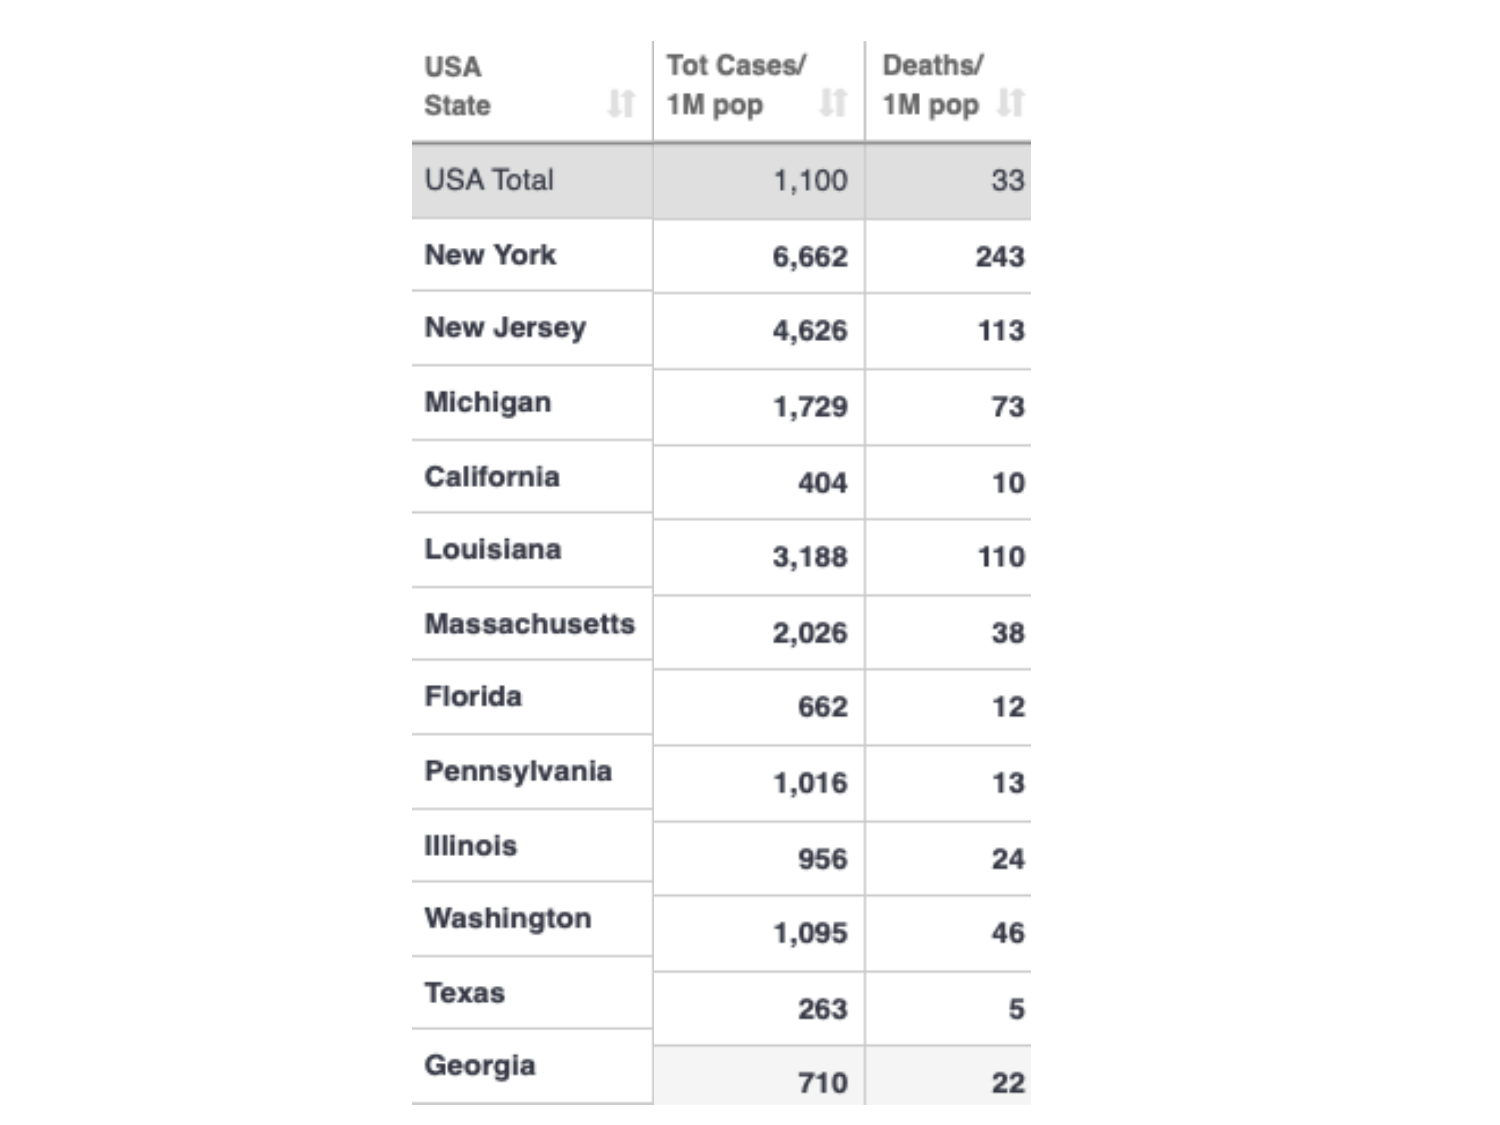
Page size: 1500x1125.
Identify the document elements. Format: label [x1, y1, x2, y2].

picture [411, 41, 1031, 1106]
